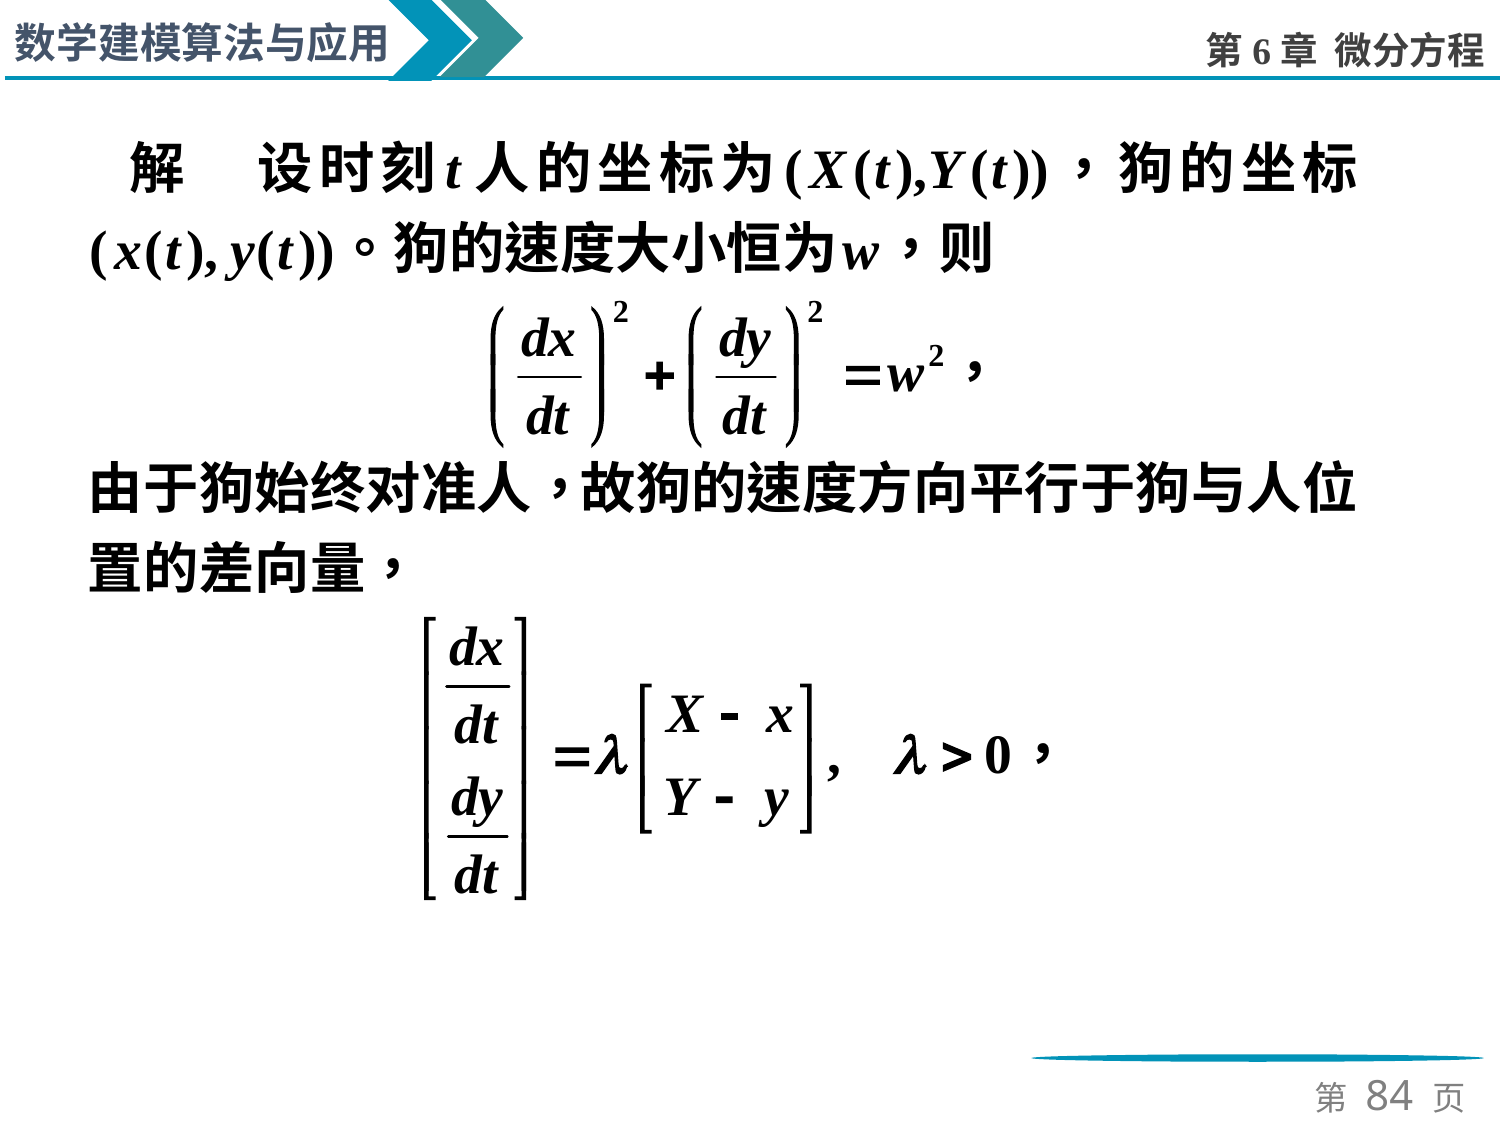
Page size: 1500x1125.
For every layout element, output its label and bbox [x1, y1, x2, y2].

text_box [87, 130, 1358, 936]
